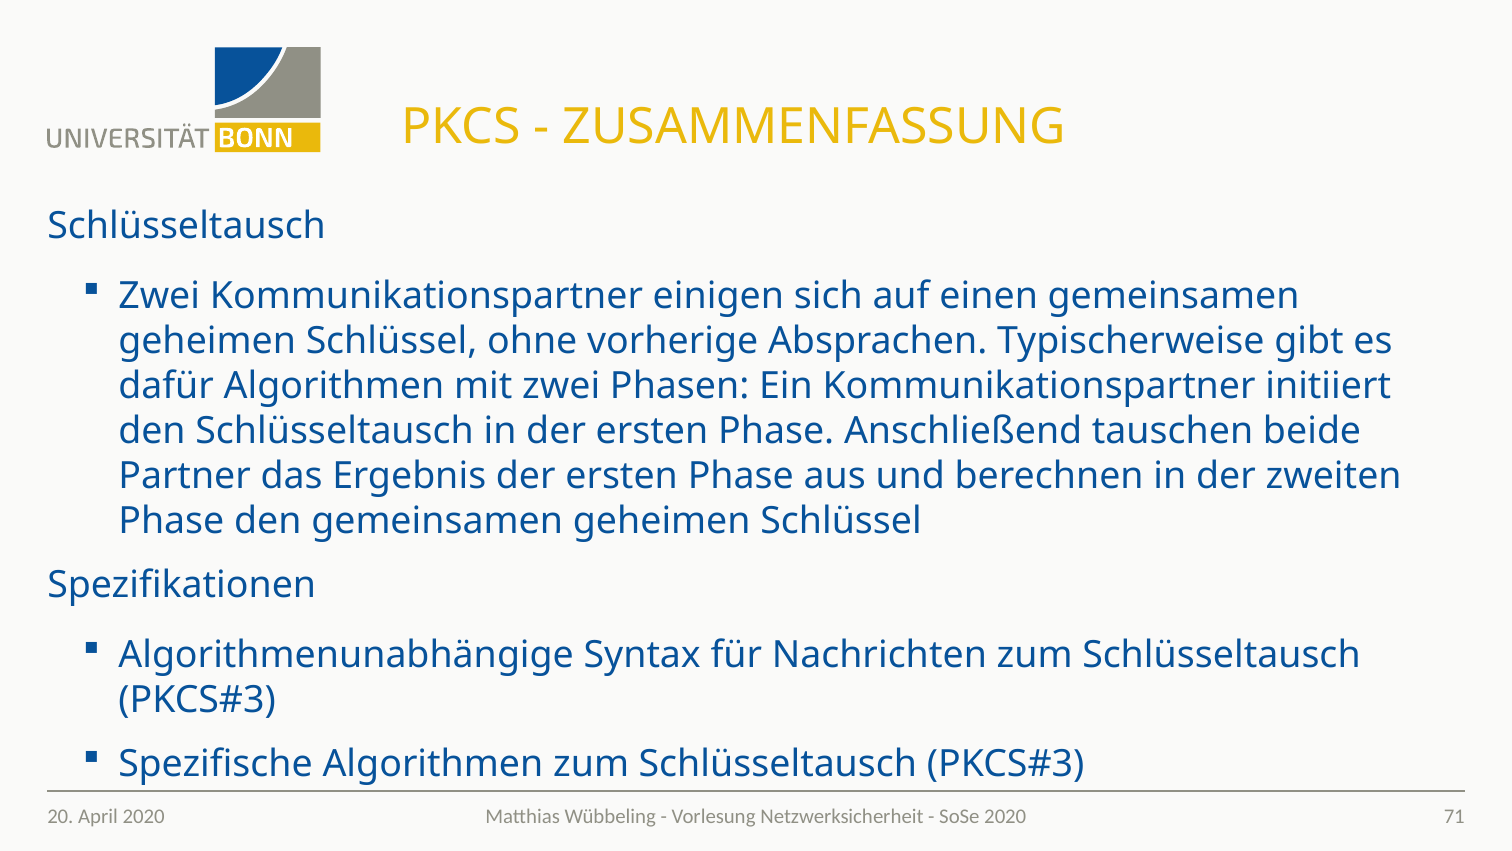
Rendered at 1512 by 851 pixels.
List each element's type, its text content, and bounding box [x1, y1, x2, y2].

title PKCS - Zusammenfassung [401, 47, 1465, 154]
footer Matthias Wübbeling - Vorlesung Netzwerksicherheit - SoSe 2020 [342, 791, 1170, 839]
slide_number 71 [1370, 791, 1465, 839]
list Schlüsseltausch Zwei Kommunikationspartner einigen sich auf einen gemeinsamen geheimen Schlüssel, ohne vorherige Absprachen. Typischerweise gibt es dafür Algorithmen mit zwei Phasen: Ein Kommunikationspartner initiiert den Schlüsseltausch in der ersten Phase. Anschließend tauschen beide Partner das Ergebnis der ersten Phase aus und berechnen in der zweiten Phase den gemeinsamen geheimen Schlüssel Spezifikationen Algorithmenunabhängige Syntax für Nachrichten zum Schlüsseltausch (PKCS#3) Spezifische Algorithmen zum Schlüsseltausch (PKCS#3) [47, 200, 1465, 745]
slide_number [47, 791, 189, 839]
